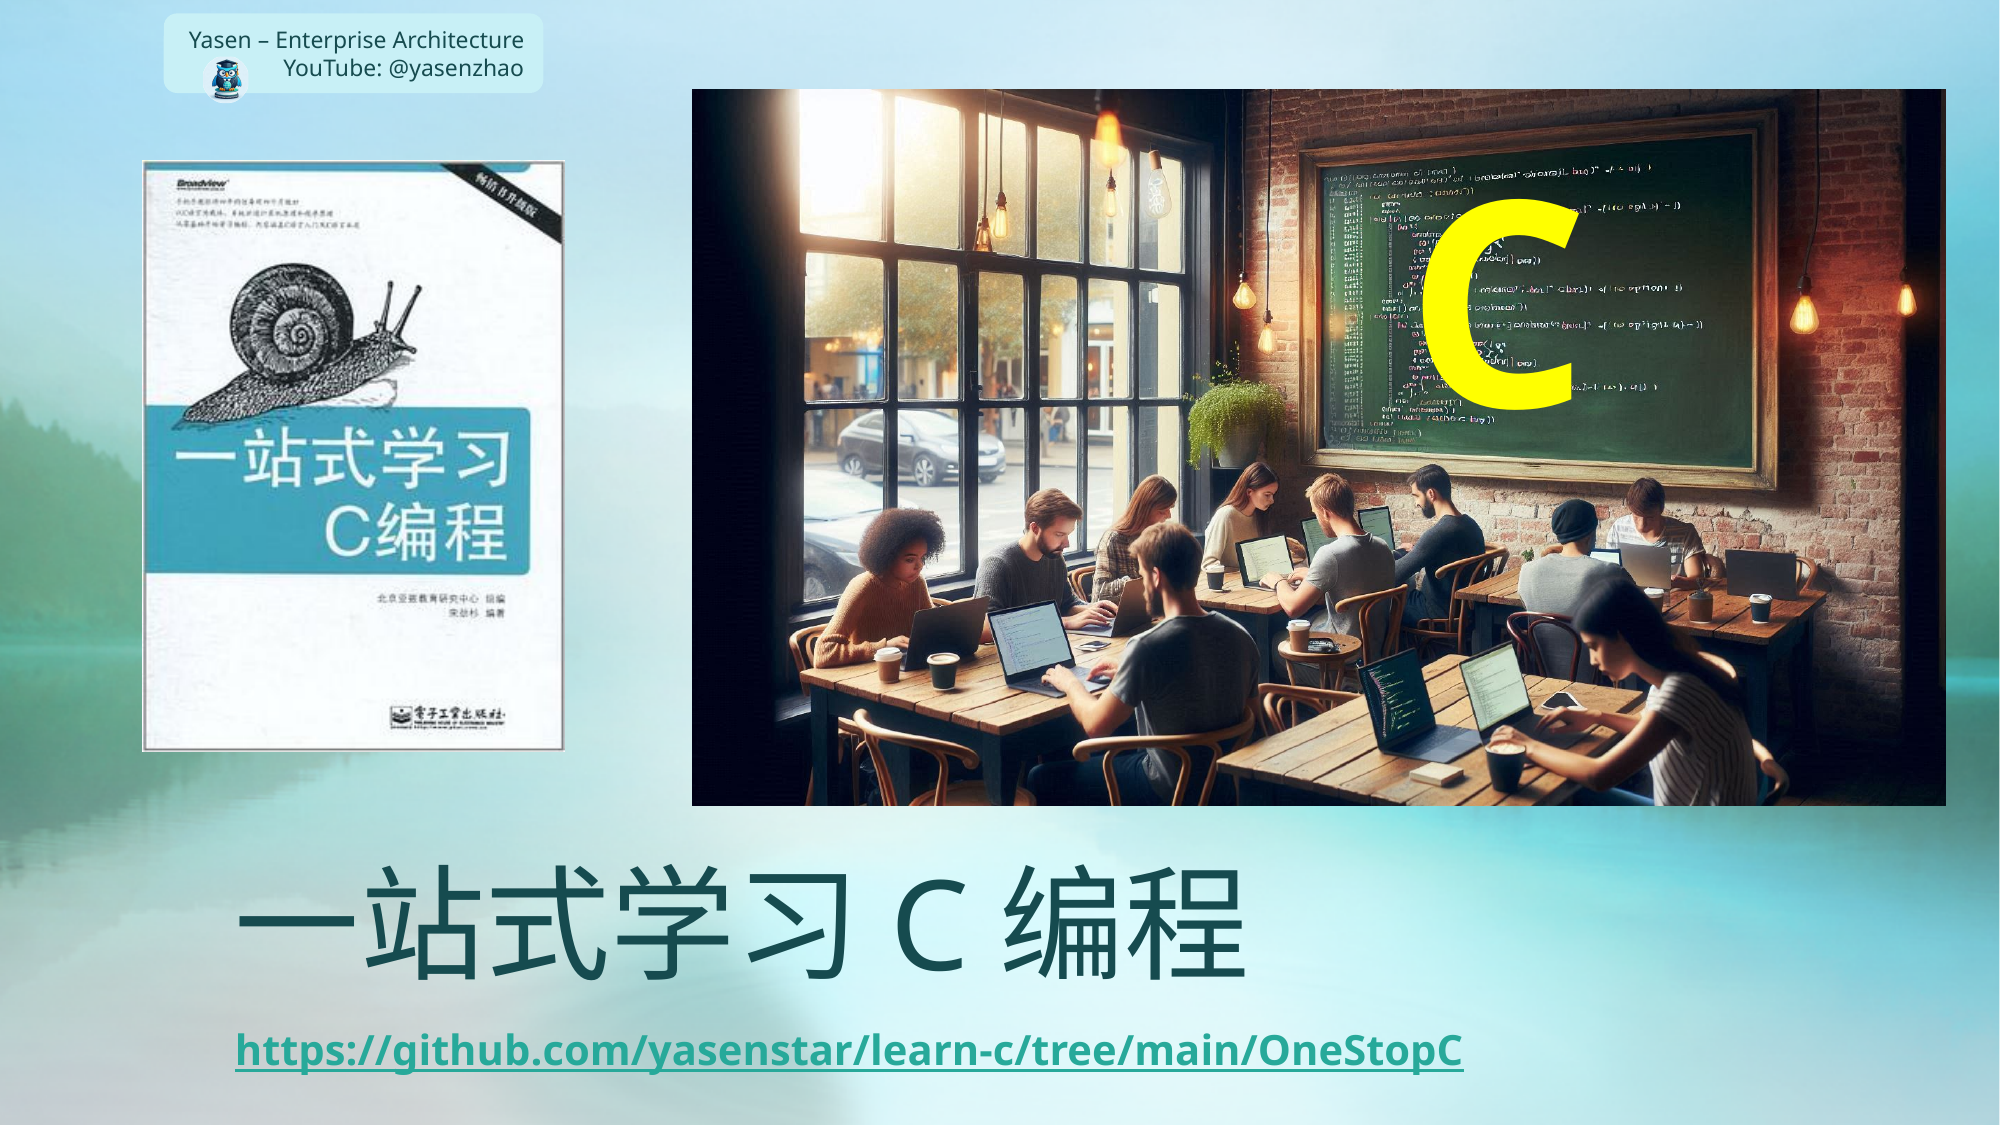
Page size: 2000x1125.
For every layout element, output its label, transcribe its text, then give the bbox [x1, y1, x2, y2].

picture [0, 0, 2000, 1125]
title 一站式学习C编程 [220, 806, 1626, 1005]
subtitle https://github.com/yasenstar/learn-c/tree/main/OneStopC [220, 1017, 1608, 1094]
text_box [163, 13, 544, 104]
